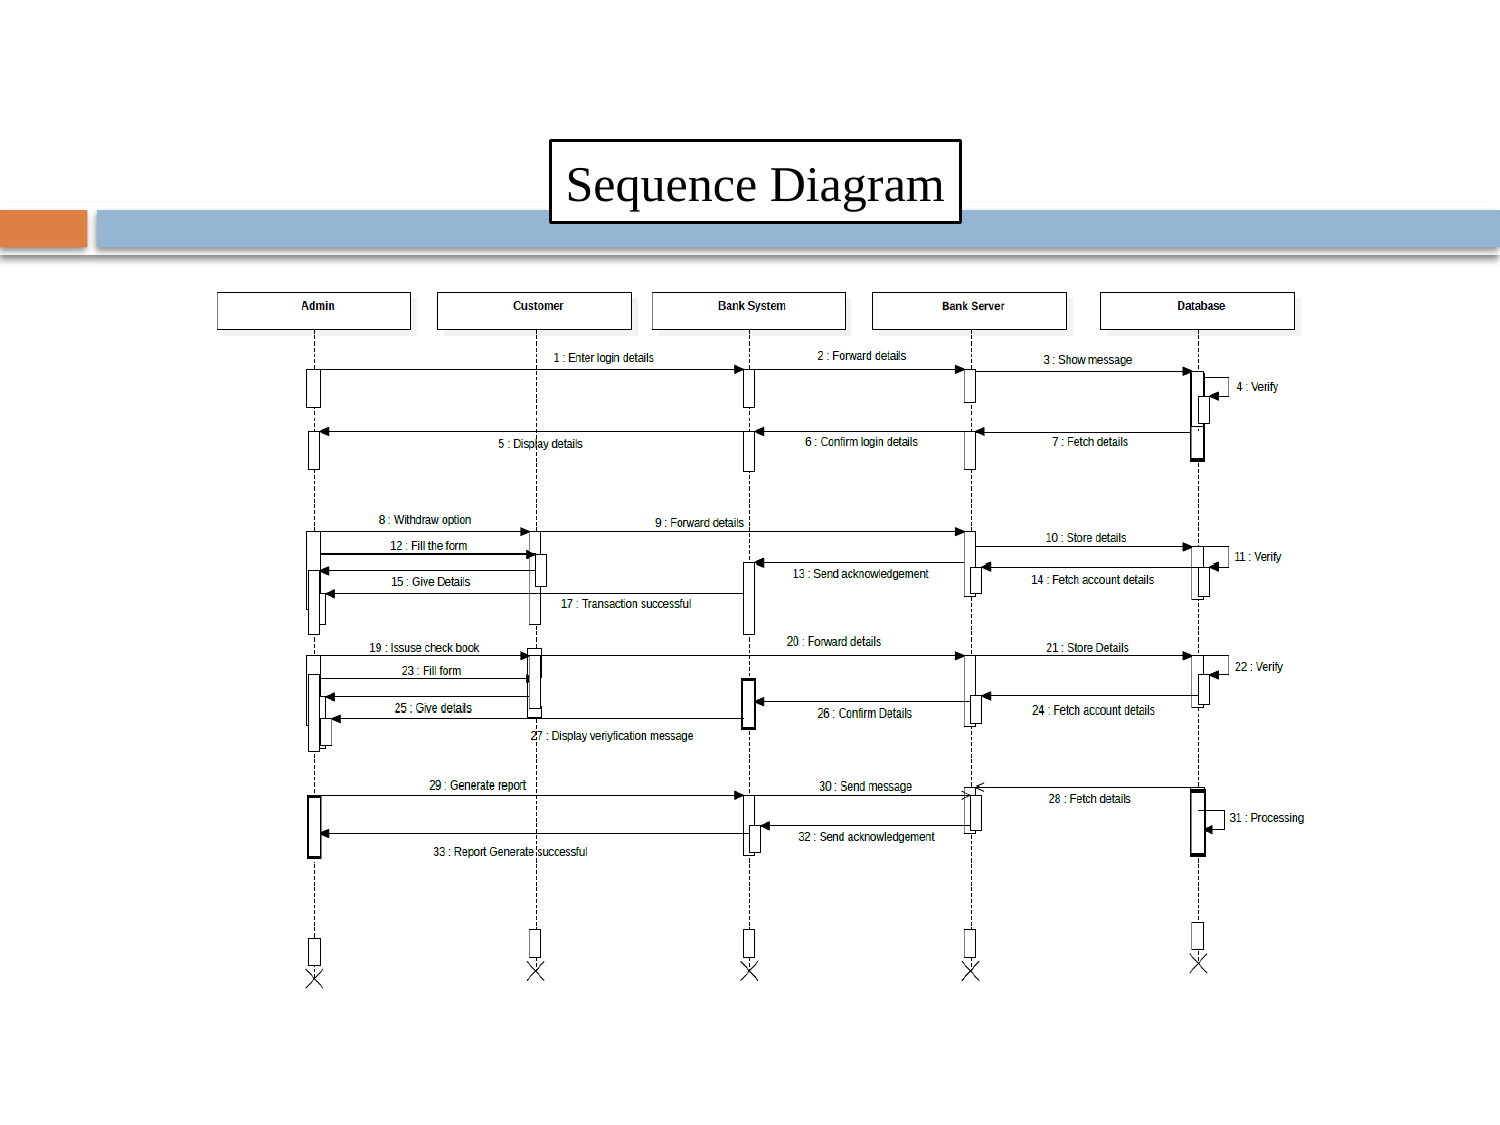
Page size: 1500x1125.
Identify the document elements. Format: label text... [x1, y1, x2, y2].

title Sequence Diagram [549, 139, 962, 224]
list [198, 269, 1313, 1009]
